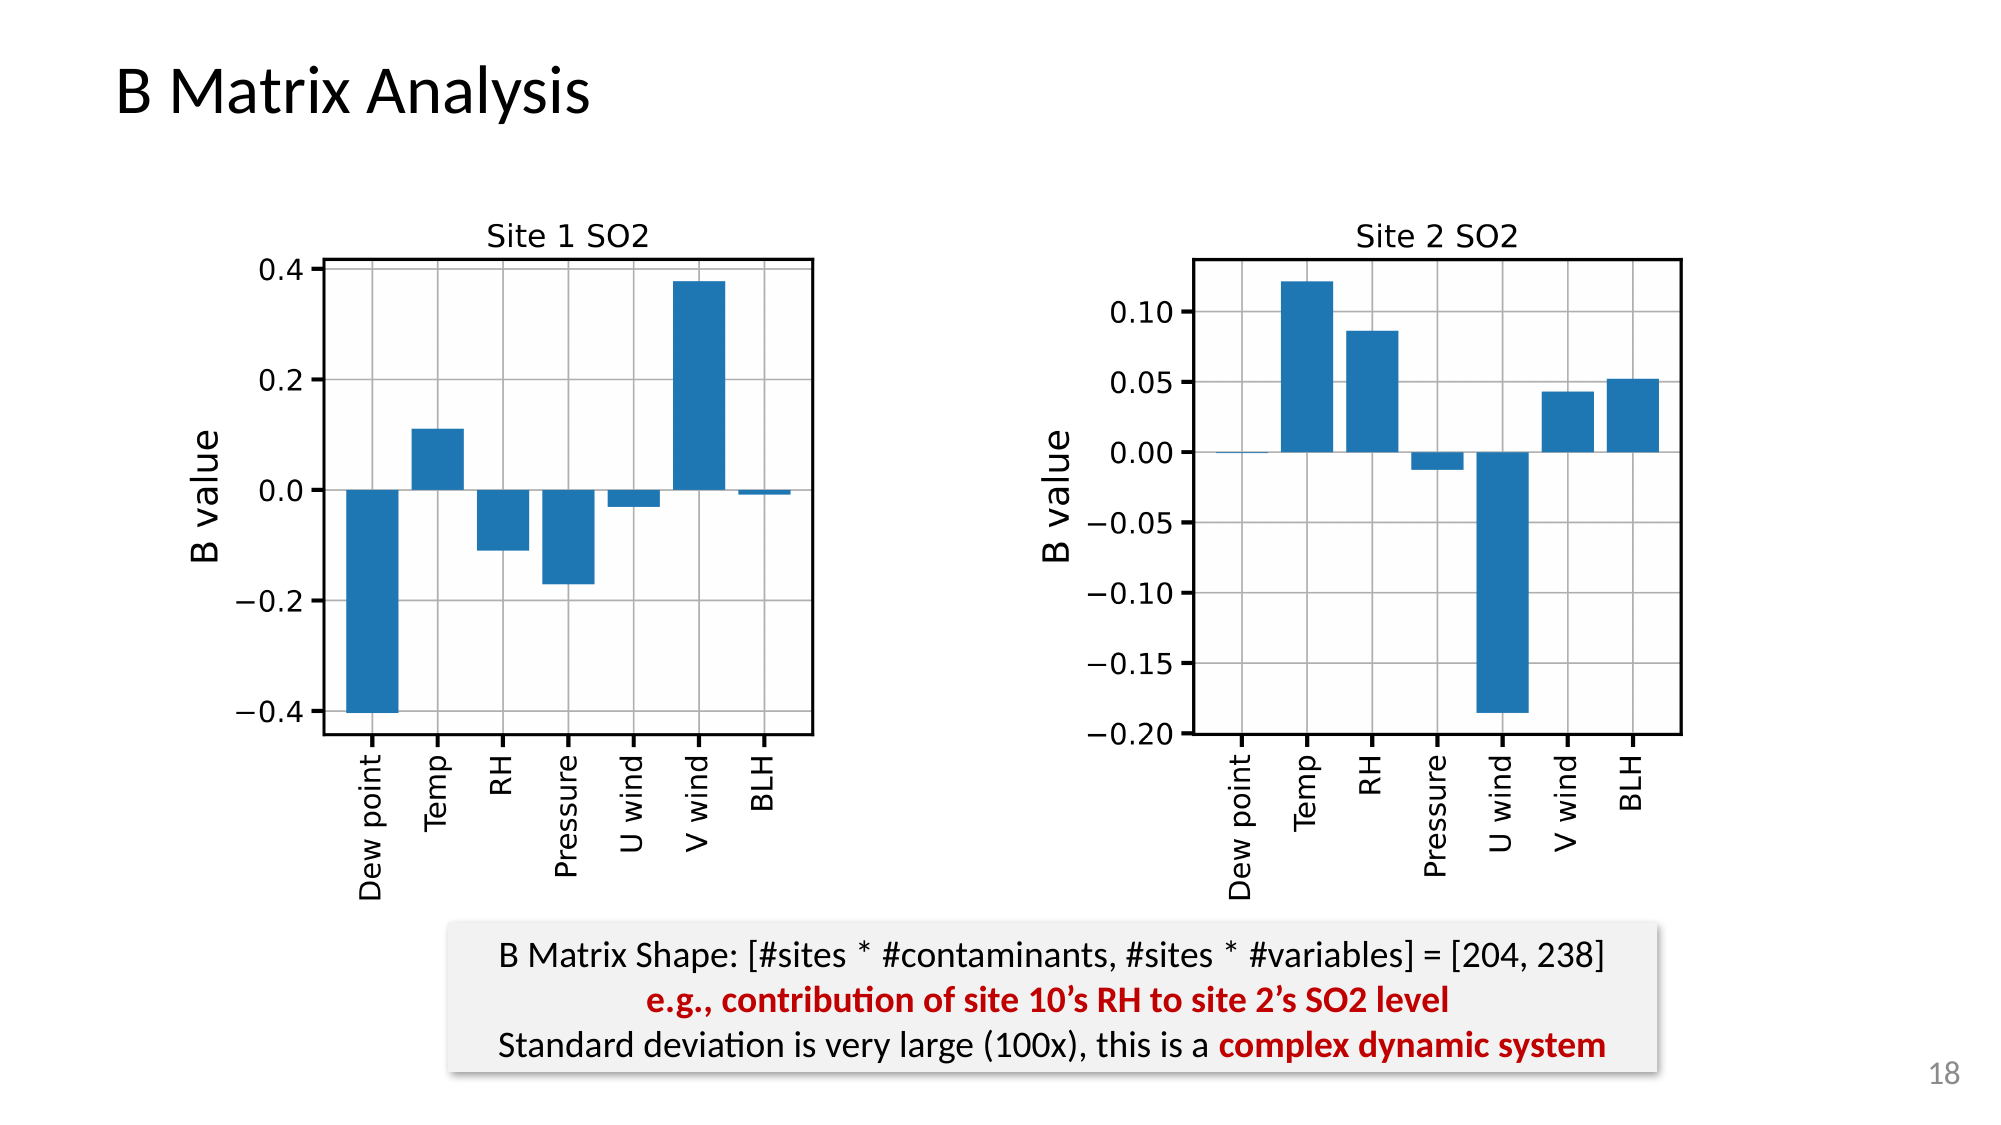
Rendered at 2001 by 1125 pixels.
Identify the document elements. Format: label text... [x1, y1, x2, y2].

text_box B Matrix Shape: [#sites * #contaminants, #sites * #variables] = [204, 238] e.g., contribution of site 10’s RH to site 2’s SO2 level Standard deviation is very large (100x), this is a complex dynamic system [447, 922, 1658, 1072]
picture [1026, 208, 1696, 917]
title B Matrix Analysis [100, 46, 1696, 137]
slide_number 18 [1901, 1041, 1976, 1102]
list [174, 208, 827, 917]
